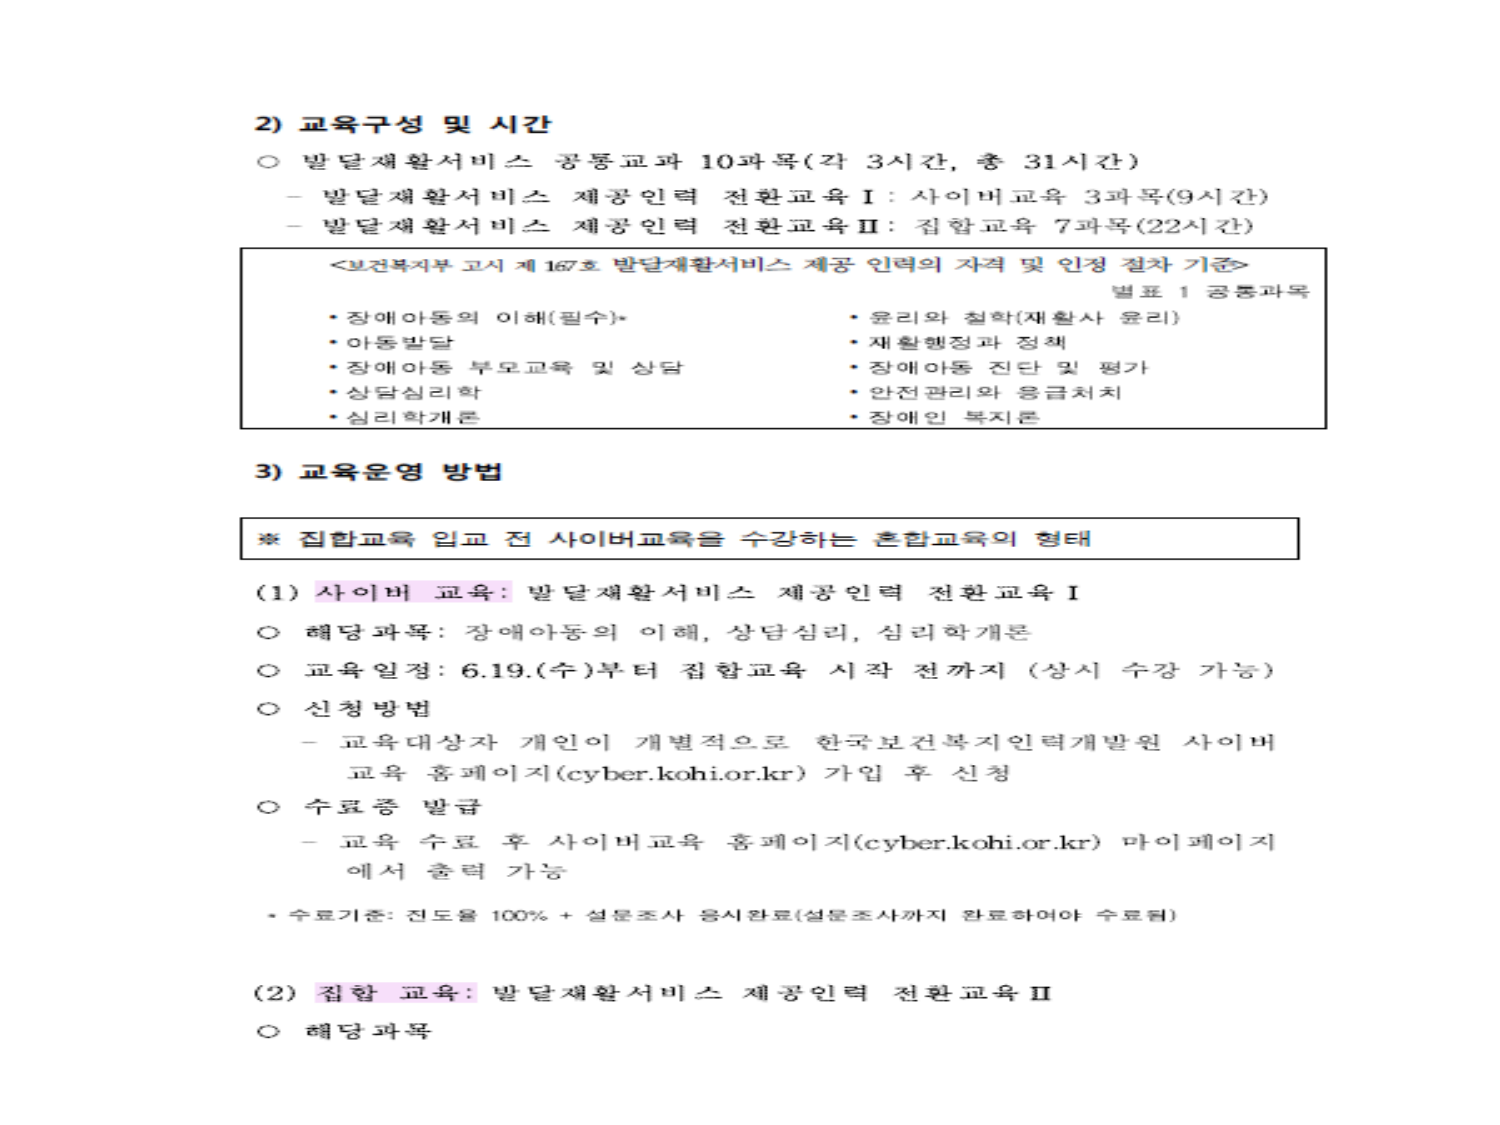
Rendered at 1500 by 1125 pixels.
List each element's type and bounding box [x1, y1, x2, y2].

picture [159, 89, 1400, 1059]
